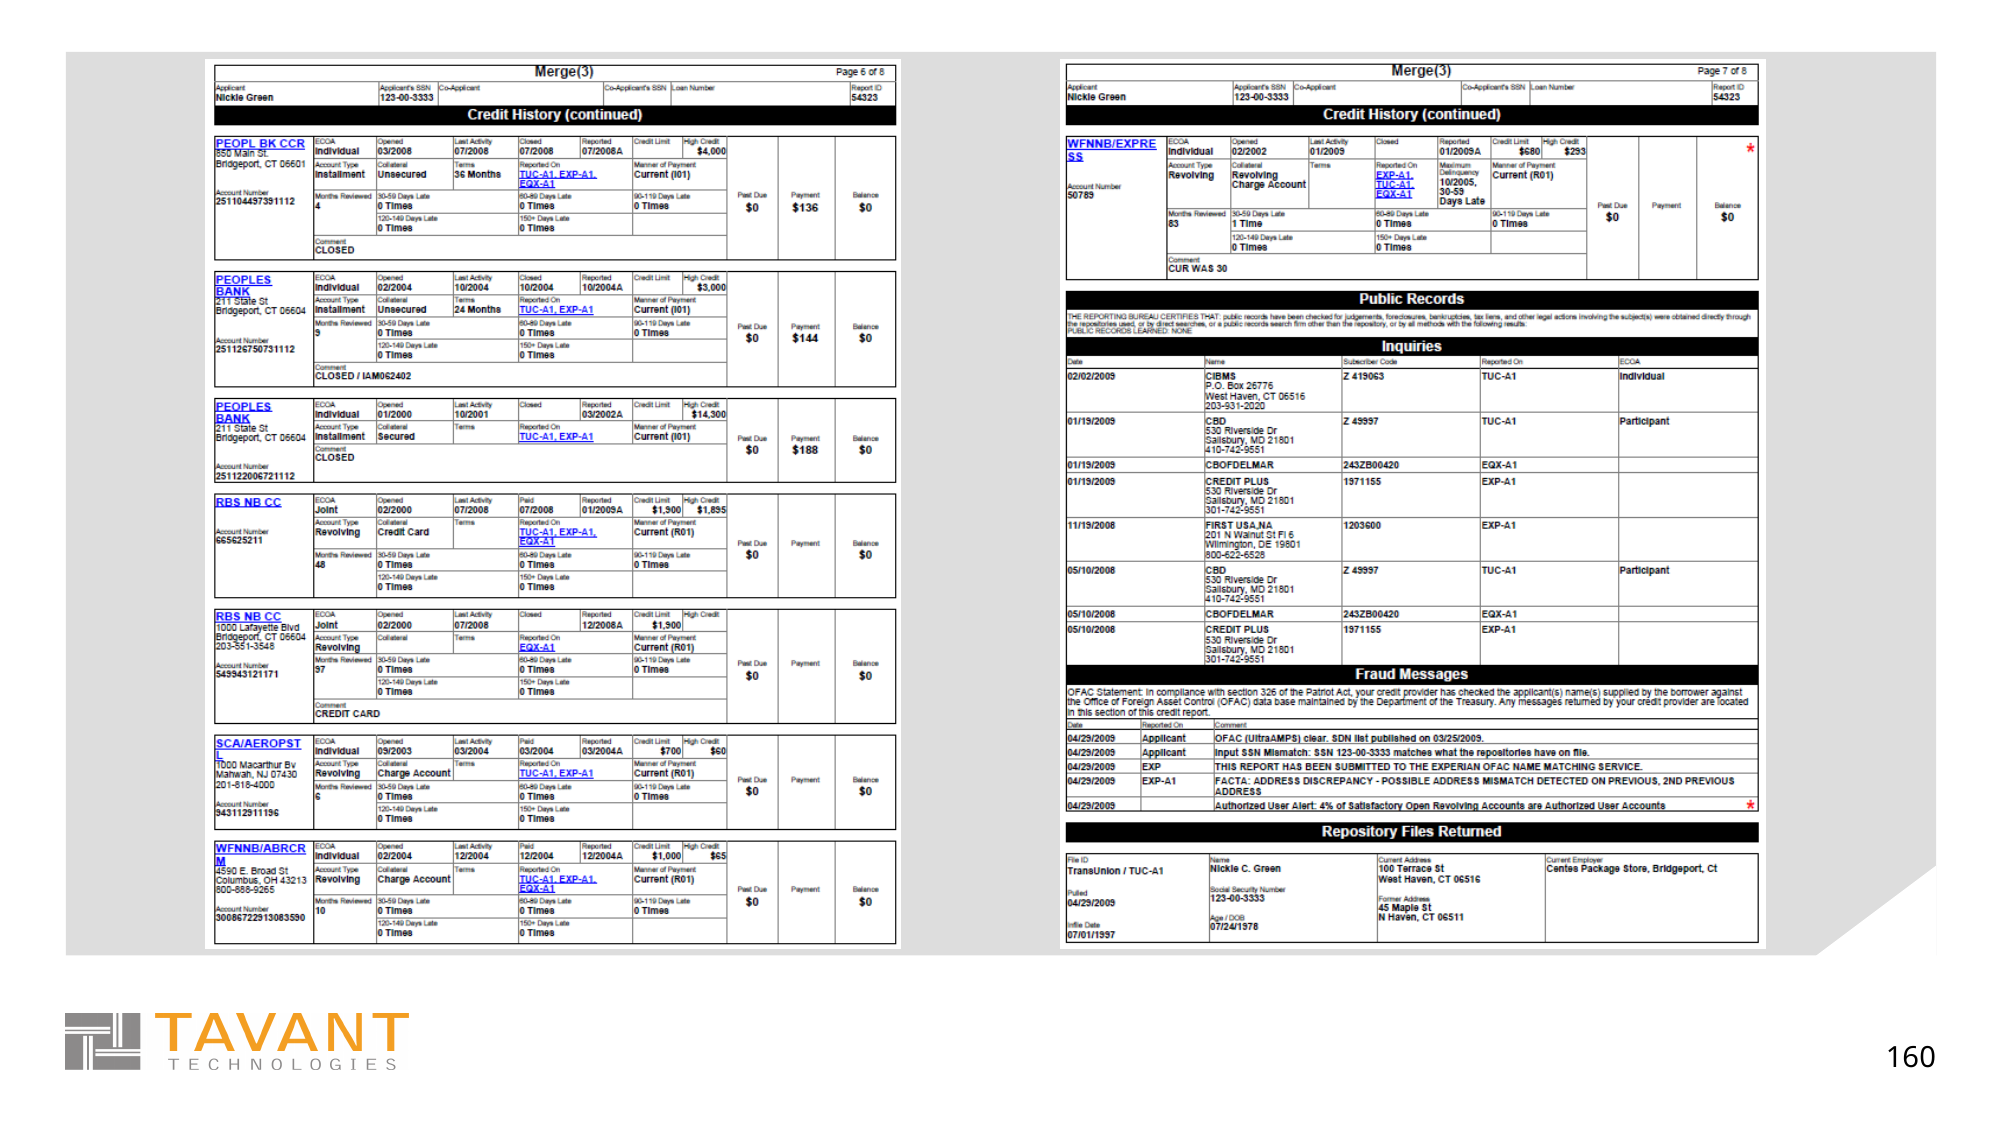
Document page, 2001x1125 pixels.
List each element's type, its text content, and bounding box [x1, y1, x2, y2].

picture [205, 59, 901, 949]
slide_number 160 [1519, 1028, 1937, 1090]
picture [65, 1013, 409, 1070]
picture [1060, 59, 1766, 949]
